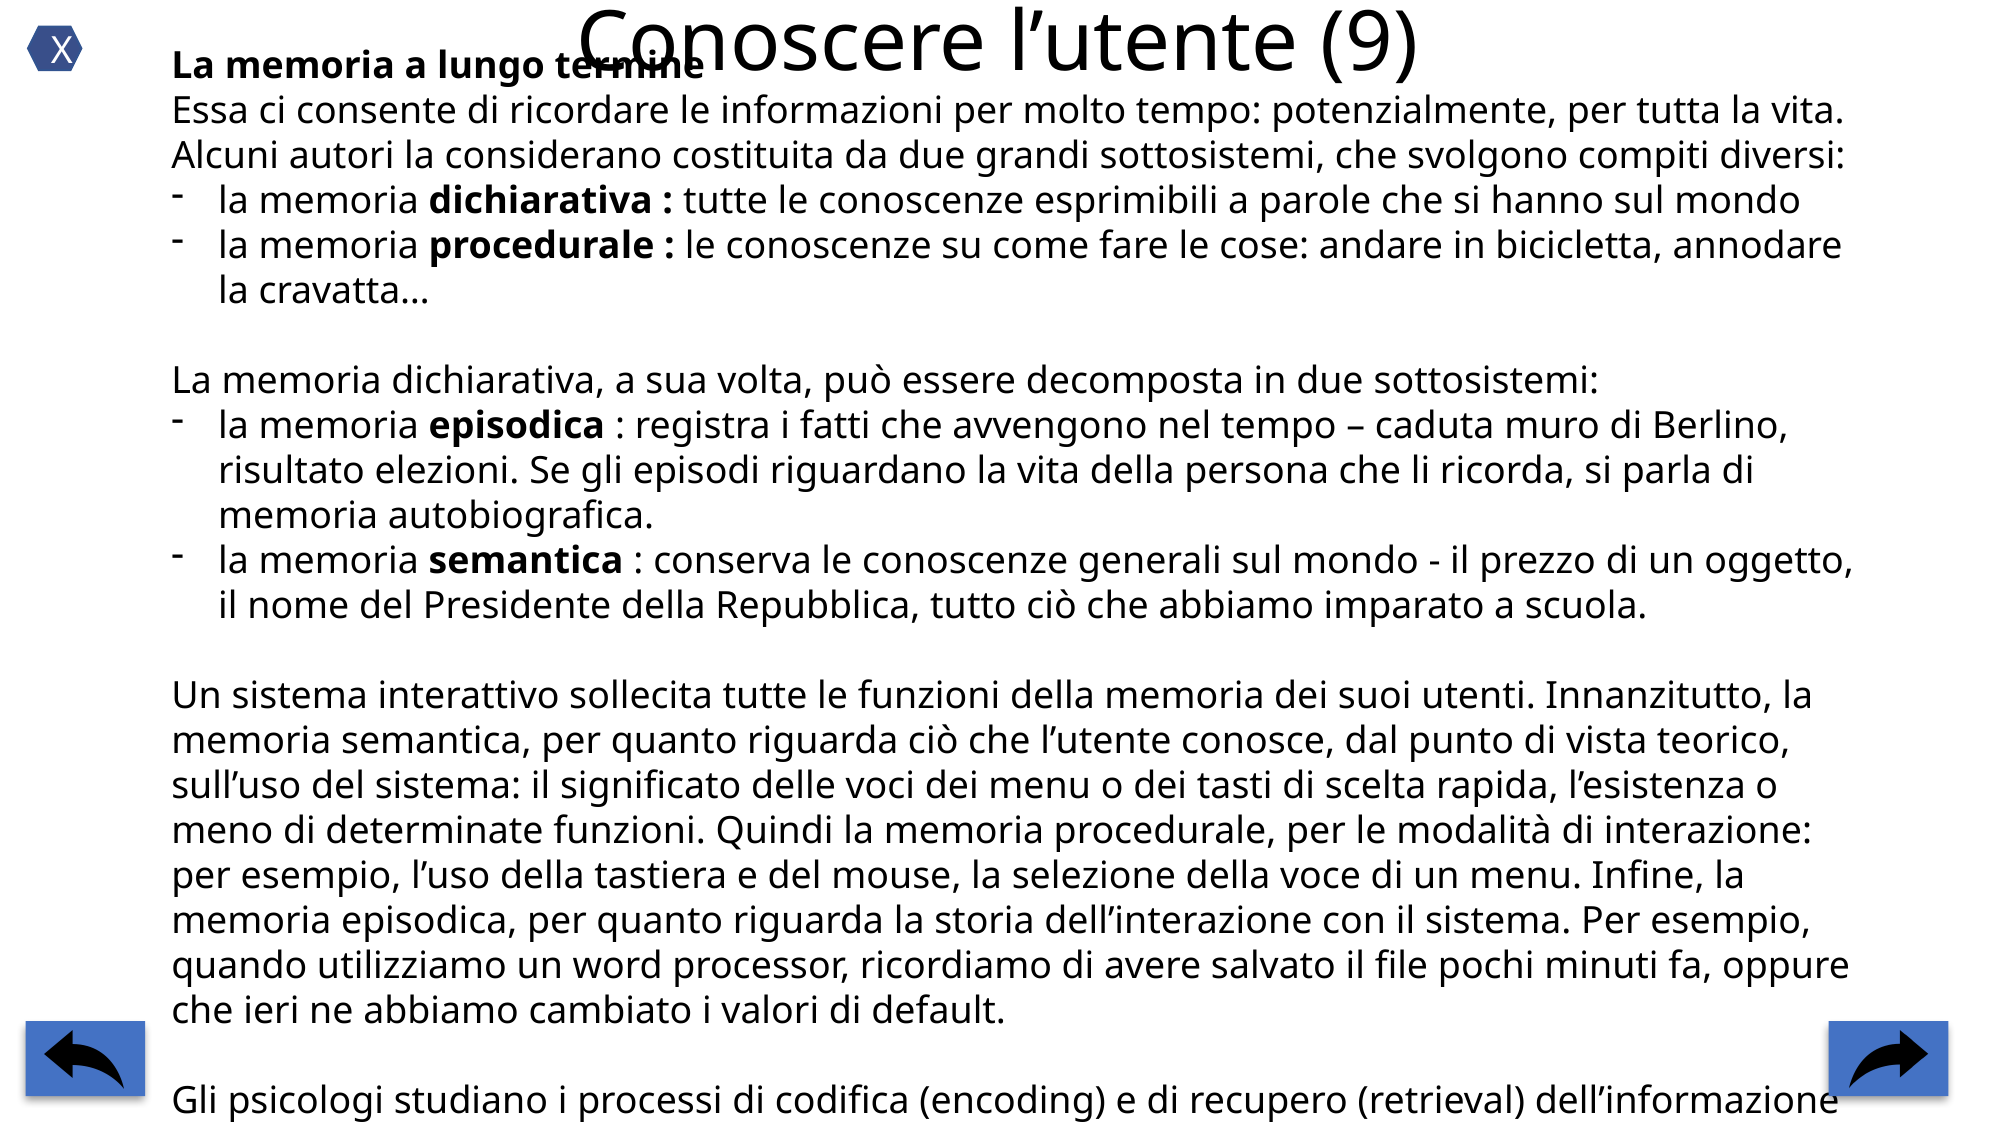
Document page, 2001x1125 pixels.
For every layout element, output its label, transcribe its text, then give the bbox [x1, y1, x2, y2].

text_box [1828, 1011, 1949, 1106]
text_box X [26, 25, 83, 72]
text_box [25, 1011, 146, 1107]
title Conoscere l’utente (9) [523, 0, 1472, 33]
text_box La memoria a lungo termine Essa ci consente di ricordare le informazioni per molto tempo: potenzialmente, per tutta la vita. Alcuni autori la considerano costituita da due grandi sottosistemi, che svolgono compiti diversi: la memoria dichiarativa : tutte le conoscenze esprimibili a parole che si hanno sul mondo la memoria procedurale : le conoscenze su come fare le cose: andare in bicicletta, annodare la cravatta… La memoria dichiarativa, a sua volta, può essere decomposta in due sottosistemi: la memoria episodica : registra i fatti che avvengono nel tempo – caduta muro di Berlino, risultato elezioni. Se gli episodi riguardano la vita della persona che li ricorda, si parla di memoria autobiografica. la memoria semantica : conserva le conoscenze generali sul mondo - il prezzo di un oggetto, il nome del Presidente della Repubblica, tutto ciò che abbiamo imparato a scuola. Un sistema interattivo sollecita tutte le funzioni della memoria dei suoi utenti. Innanzitutto, la memoria semantica, per quanto riguarda ciò che l’utente conosce, dal punto di vista teorico, sull’uso del sistema: il significato delle voci dei menu o dei tasti di scelta rapida, l’esistenza o meno di determinate funzioni. Quindi la memoria procedurale, per le modalità di interazione: per esempio, l’uso della tastiera e del mouse, la selezione della voce di un menu. Infine, la memoria episodica, per quanto riguarda la storia dell’interazione con il sistema. Per esempio, quando utilizziamo un word processor, ricordiamo di avere salvato il file pochi minuti fa, oppure che ieri ne abbiamo cambiato i valori di default. Gli psicologi studiano i processi di codifica (encoding) e di recupero (retrieval) dell’informazione nella/dalla memoria a lungo termine. Per codifica intendiamo i processi che attuiamo per memorizzare qualcosa. Il recupero si riferisce, invece, ai processi che attiviamo per rievocare qualcosa che abbiamo memorizzato. [156, 33, 1871, 1125]
